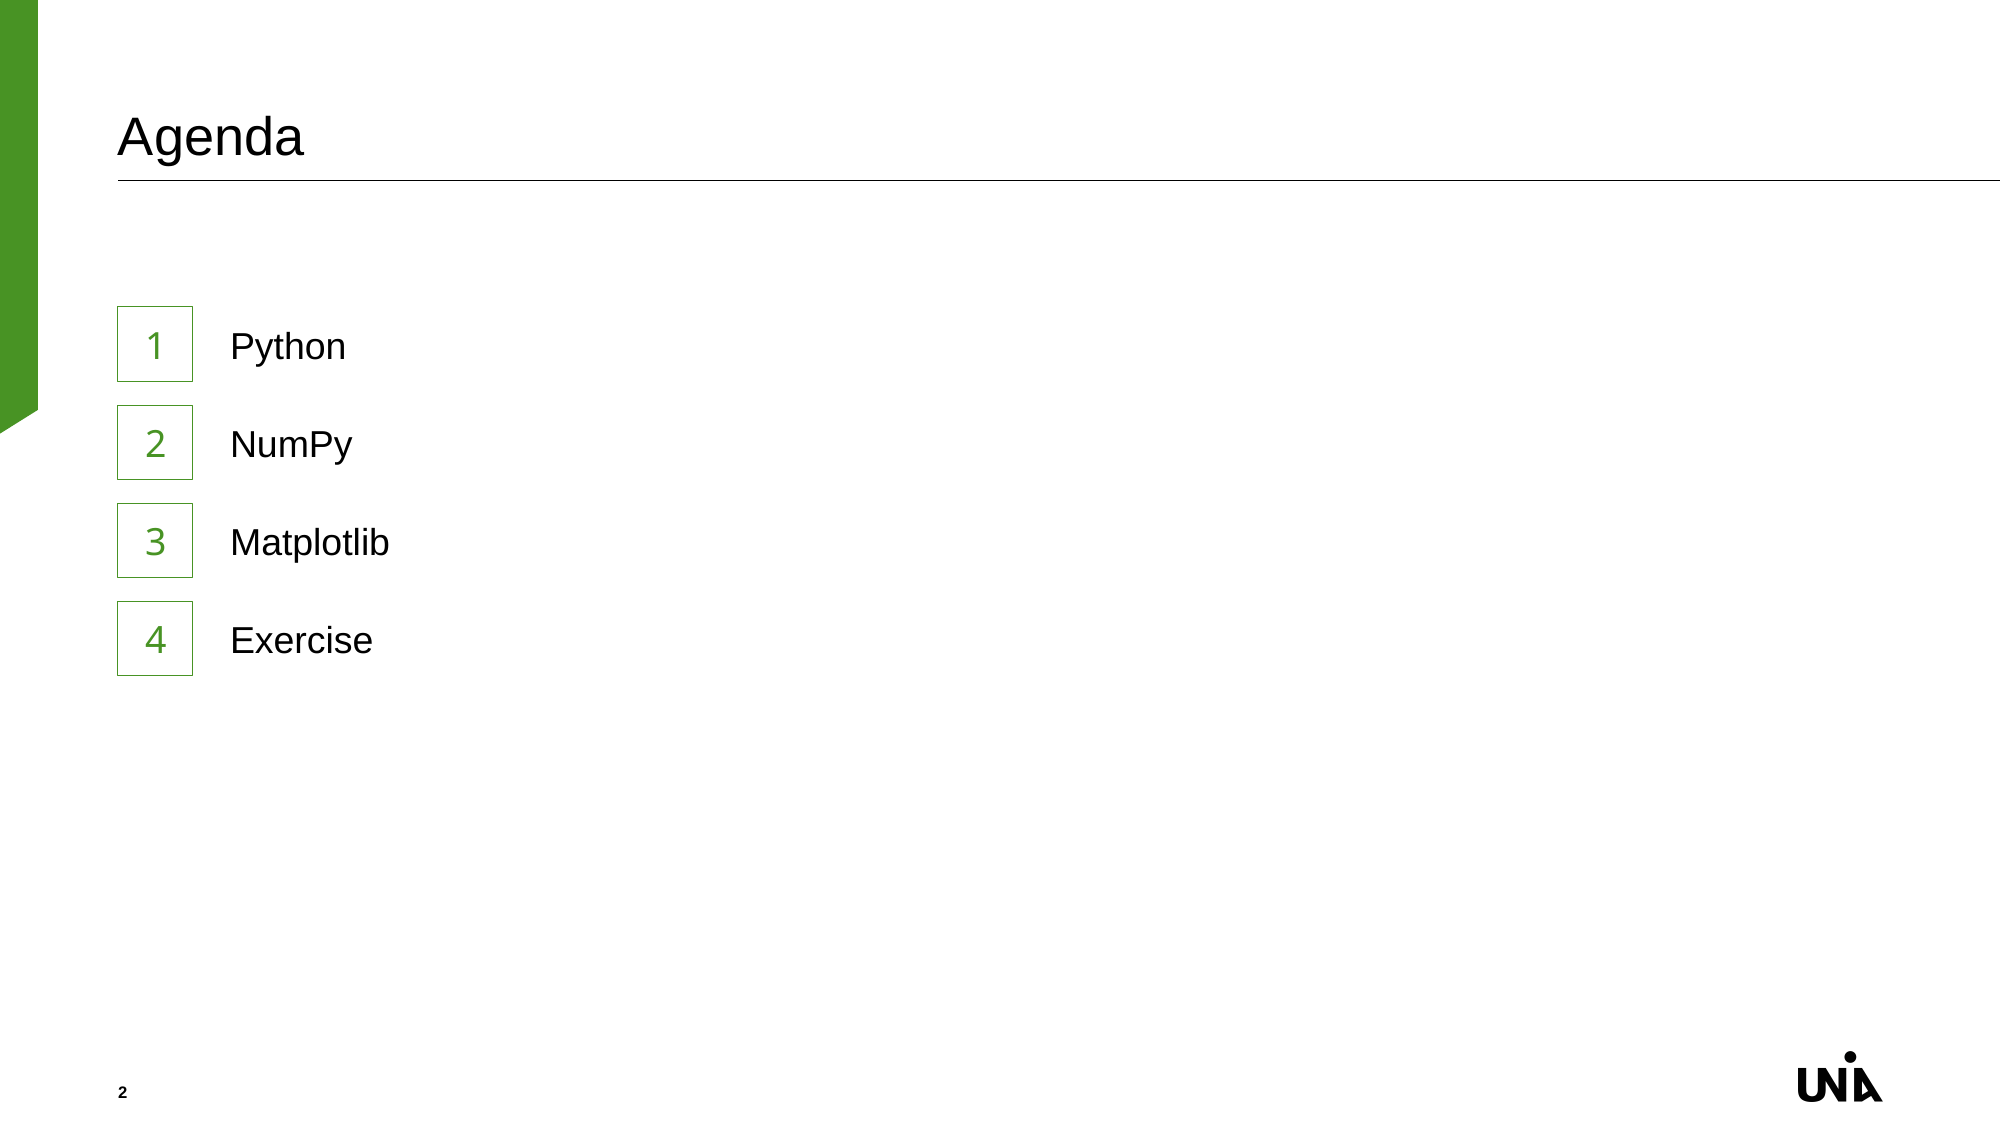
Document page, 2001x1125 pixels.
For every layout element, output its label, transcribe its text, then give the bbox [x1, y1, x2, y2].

list Python [227, 306, 1882, 382]
list 3 [117, 503, 193, 578]
list 4 [117, 601, 193, 676]
list NumPy [227, 405, 1882, 480]
list 1 [117, 306, 193, 382]
picture [1798, 1051, 1883, 1102]
list Matplotlib [227, 503, 1882, 578]
title Agenda [117, 0, 1882, 167]
list 2 [117, 405, 193, 480]
slide_number 2 [118, 1066, 171, 1102]
list Exercise [227, 601, 1882, 676]
